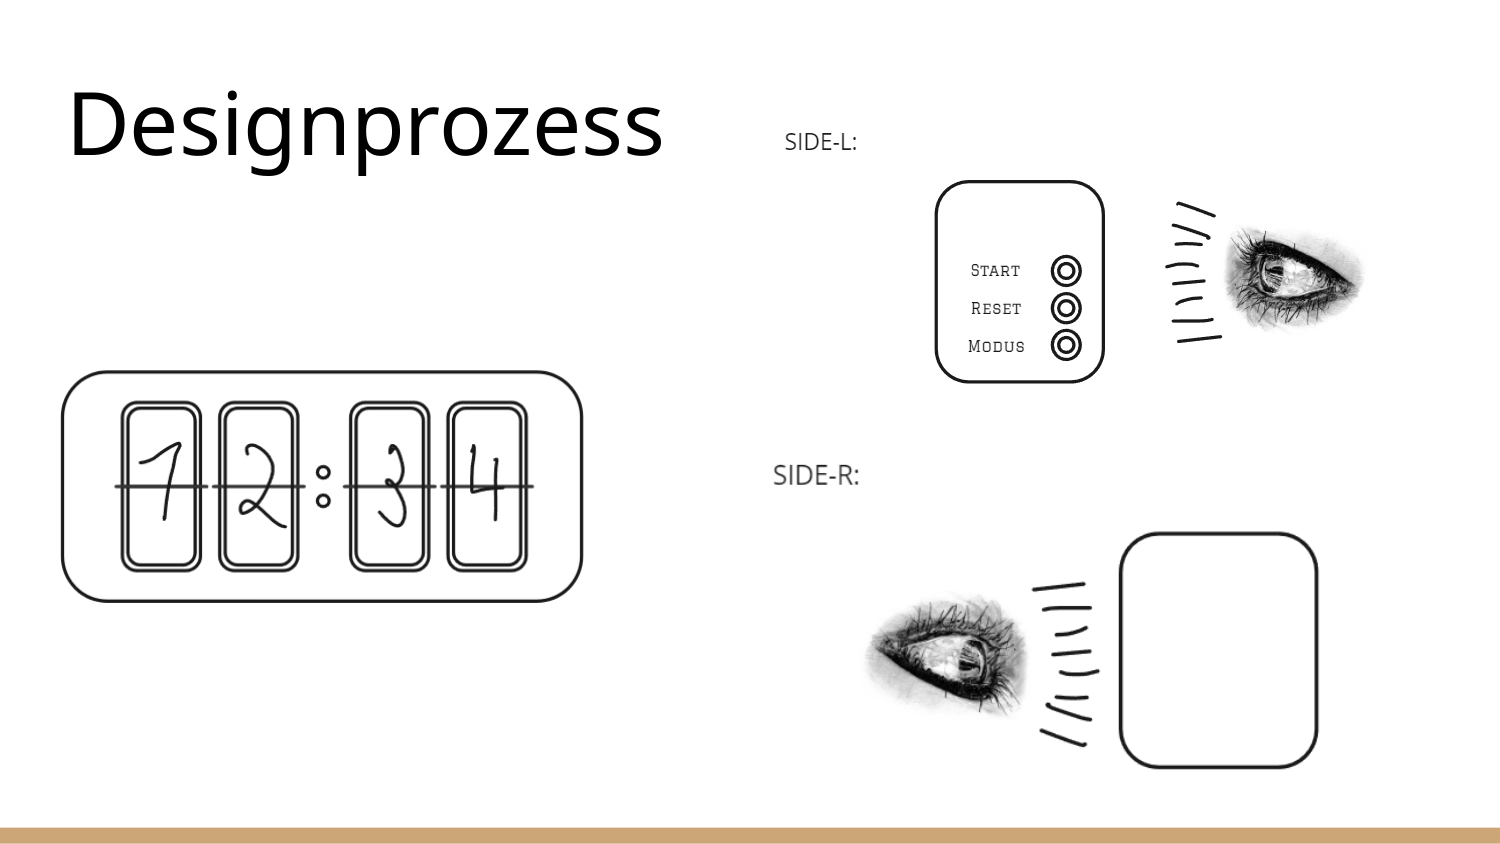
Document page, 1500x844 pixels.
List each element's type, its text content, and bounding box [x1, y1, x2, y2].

title Designprozess [51, 51, 1449, 189]
picture [766, 110, 1384, 390]
picture [766, 451, 1339, 782]
picture [50, 358, 599, 611]
